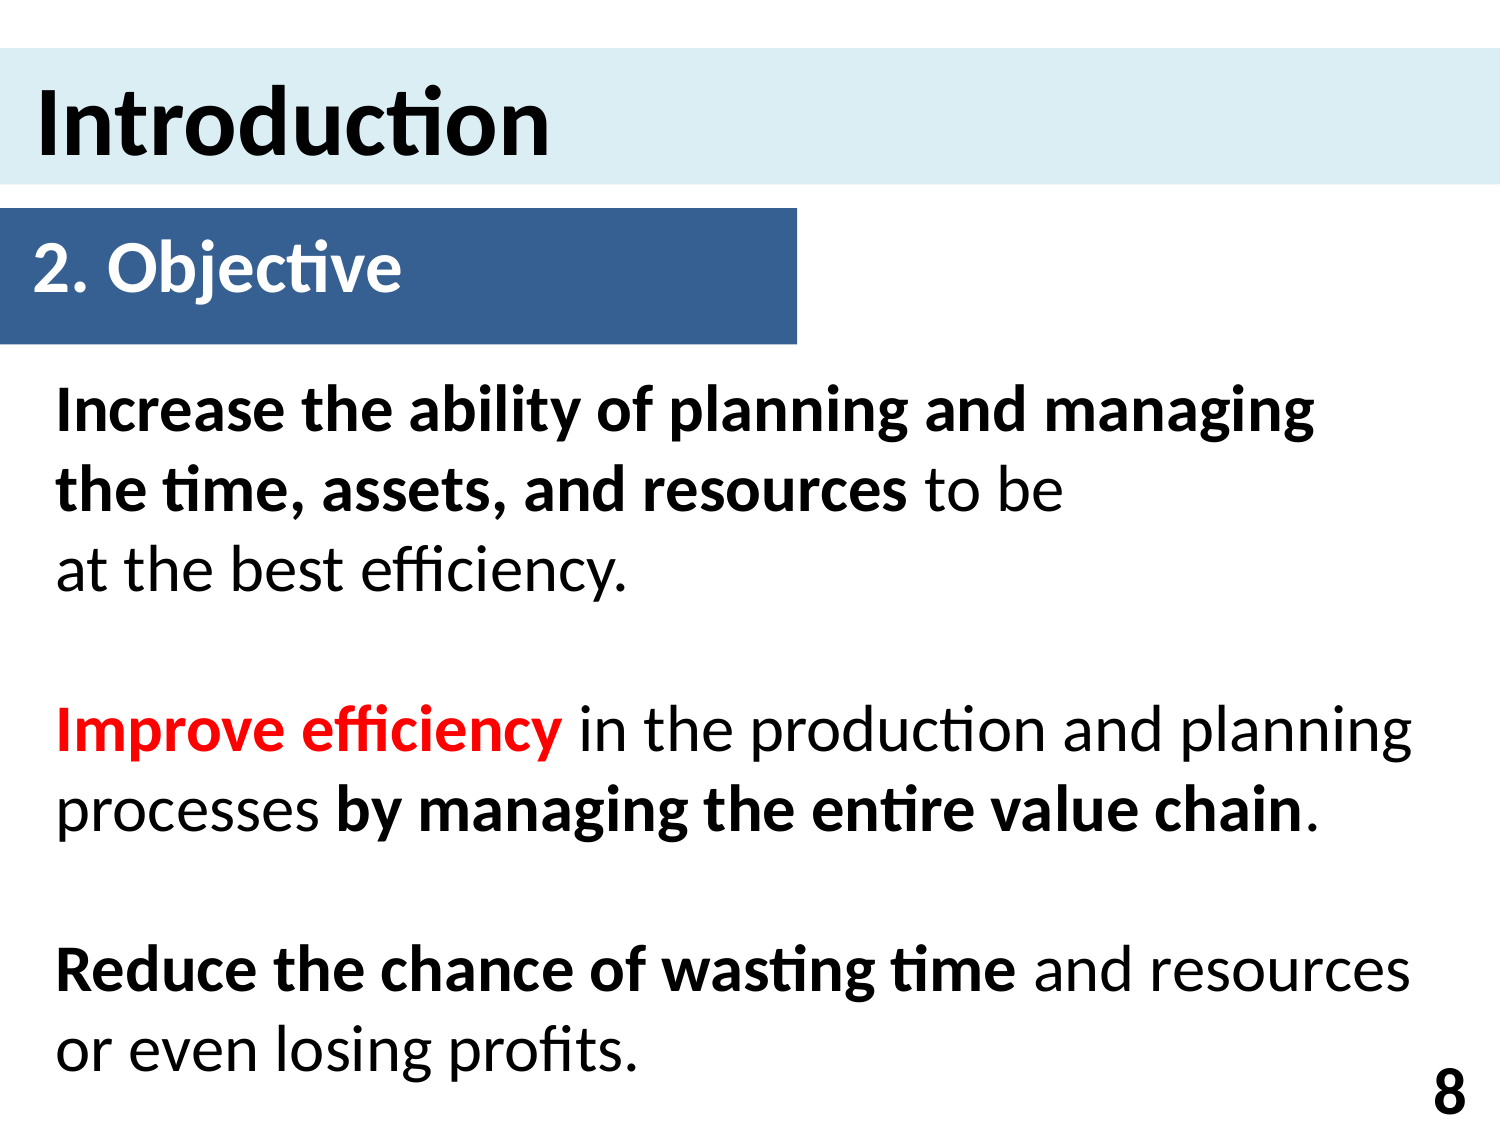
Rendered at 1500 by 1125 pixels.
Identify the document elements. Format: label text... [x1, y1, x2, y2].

slide_number 8 [1132, 1057, 1483, 1118]
text_box Introduction [20, 48, 568, 183]
text_box 2. Objective [17, 210, 876, 315]
text_box [0, 46, 1500, 186]
text_box Increase the ability of planning and managing the time, assets, and resources to be at the best efficiency. Improve efficiency in the production and planning processes by managing the entire value chain. Reduce the chance of wasting time and resources or even losing profits. [40, 357, 1444, 1092]
text_box [0, 206, 799, 346]
